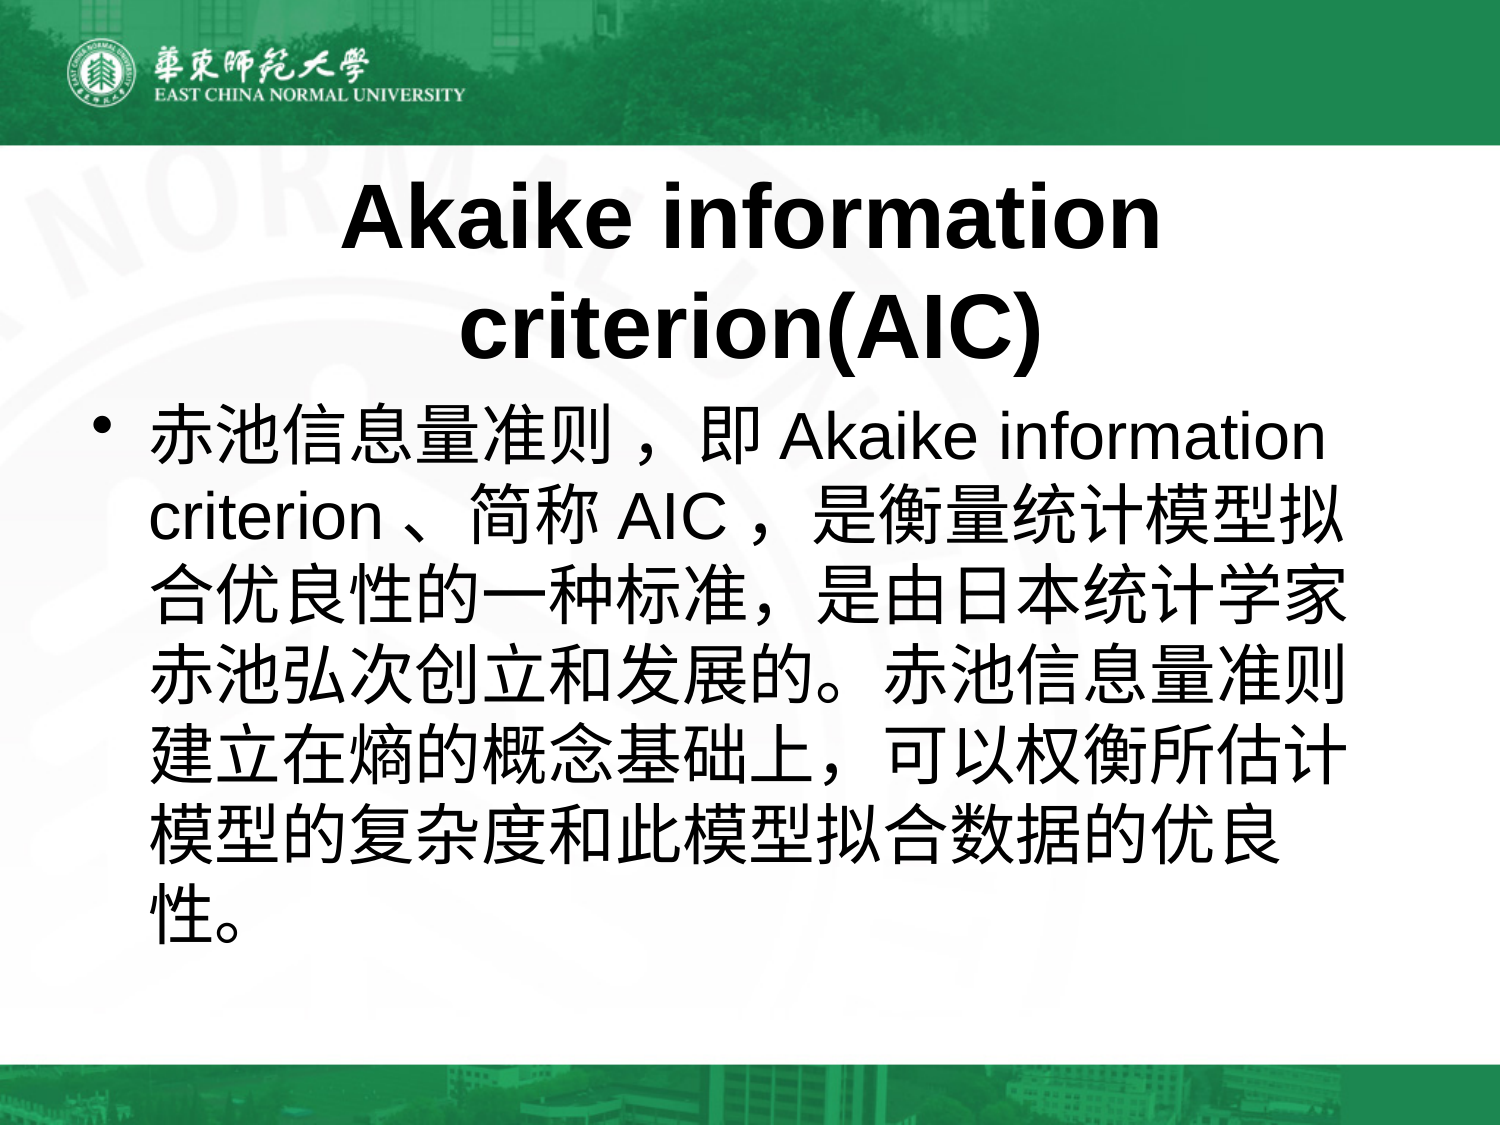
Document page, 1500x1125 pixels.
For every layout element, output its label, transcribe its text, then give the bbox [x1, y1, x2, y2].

picture [0, 0, 1500, 1125]
title Akaike information criterion(AIC) [76, 172, 1427, 361]
list 赤池信息量准则 ，即Akaike information criterion、简称AIC，是衡量统计模型拟合优良性的一种标准，是由日本统计学家赤池弘次创立和发展的。赤池信息量准则建立在熵的概念基础上，可以权衡所估计模型的复杂度和此模型拟合数据的优良性。 [76, 385, 1427, 1017]
